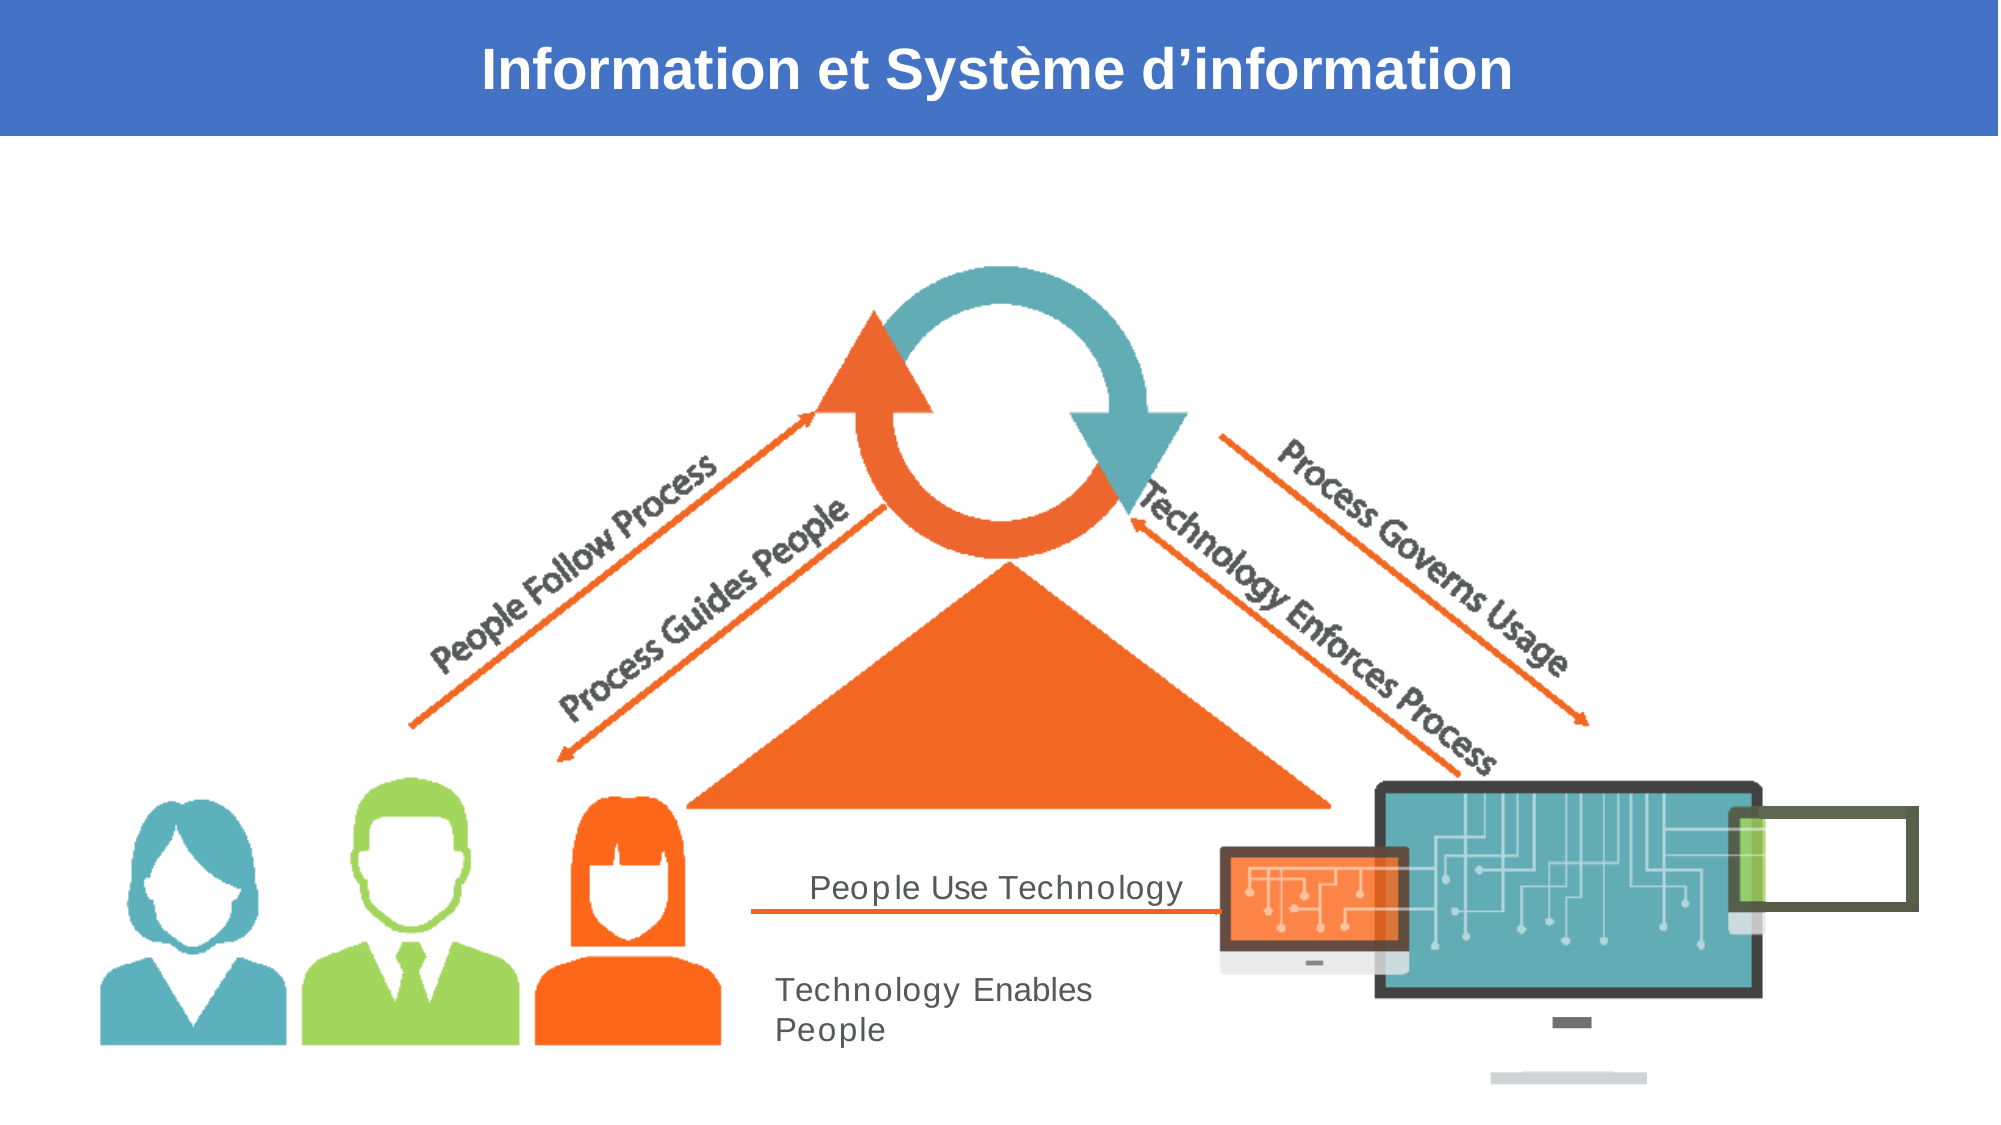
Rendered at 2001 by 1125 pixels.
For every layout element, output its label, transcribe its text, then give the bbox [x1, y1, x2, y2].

text_box [99, 265, 1766, 1047]
text_box People Use Technology - [807, 866, 1599, 1089]
text_box Information et Système d’information [0, 0, 2000, 139]
text_box Technology Enables People [772, 967, 1205, 1048]
text_box [1599, 1071, 1647, 1088]
